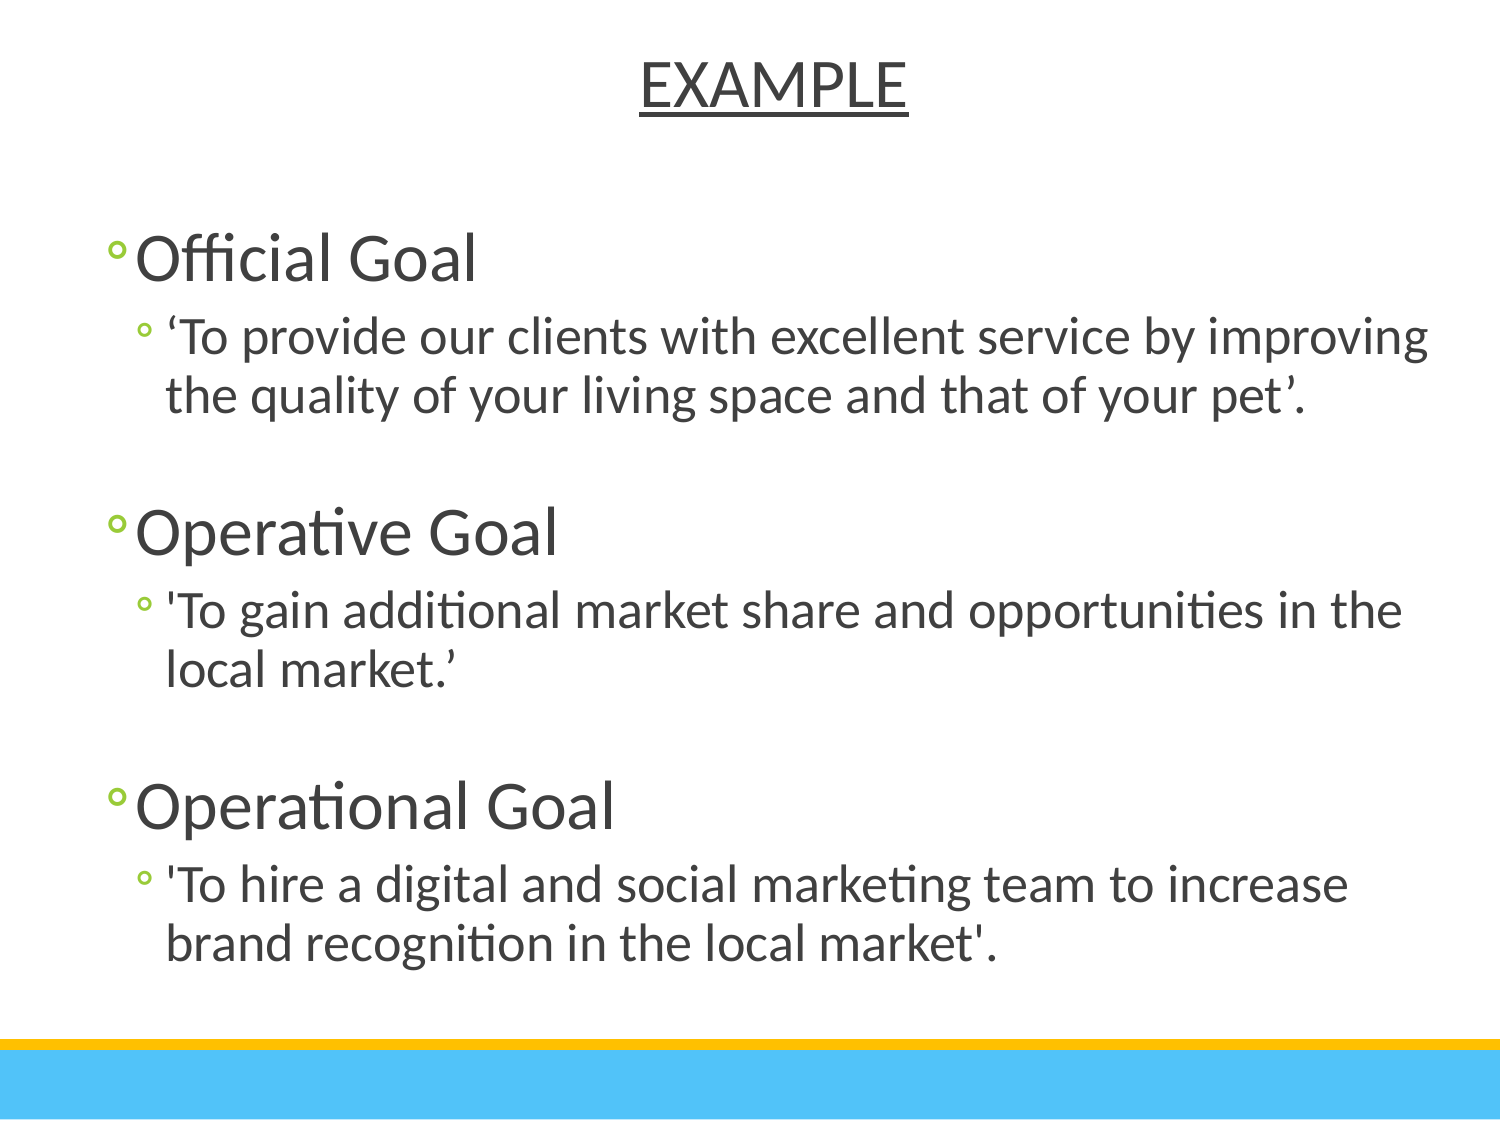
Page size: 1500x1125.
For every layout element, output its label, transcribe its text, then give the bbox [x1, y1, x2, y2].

list EXAMPLE Official Goal ‘To provide our clients with excellent service by improving the quality of your living space and that of your pet’. Operative Goal 'To gain additional market share and opportunities in the local market.’ Operational Goal 'To hire a digital and social marketing team to increase brand recognition in the local market'. [72, 40, 1443, 984]
